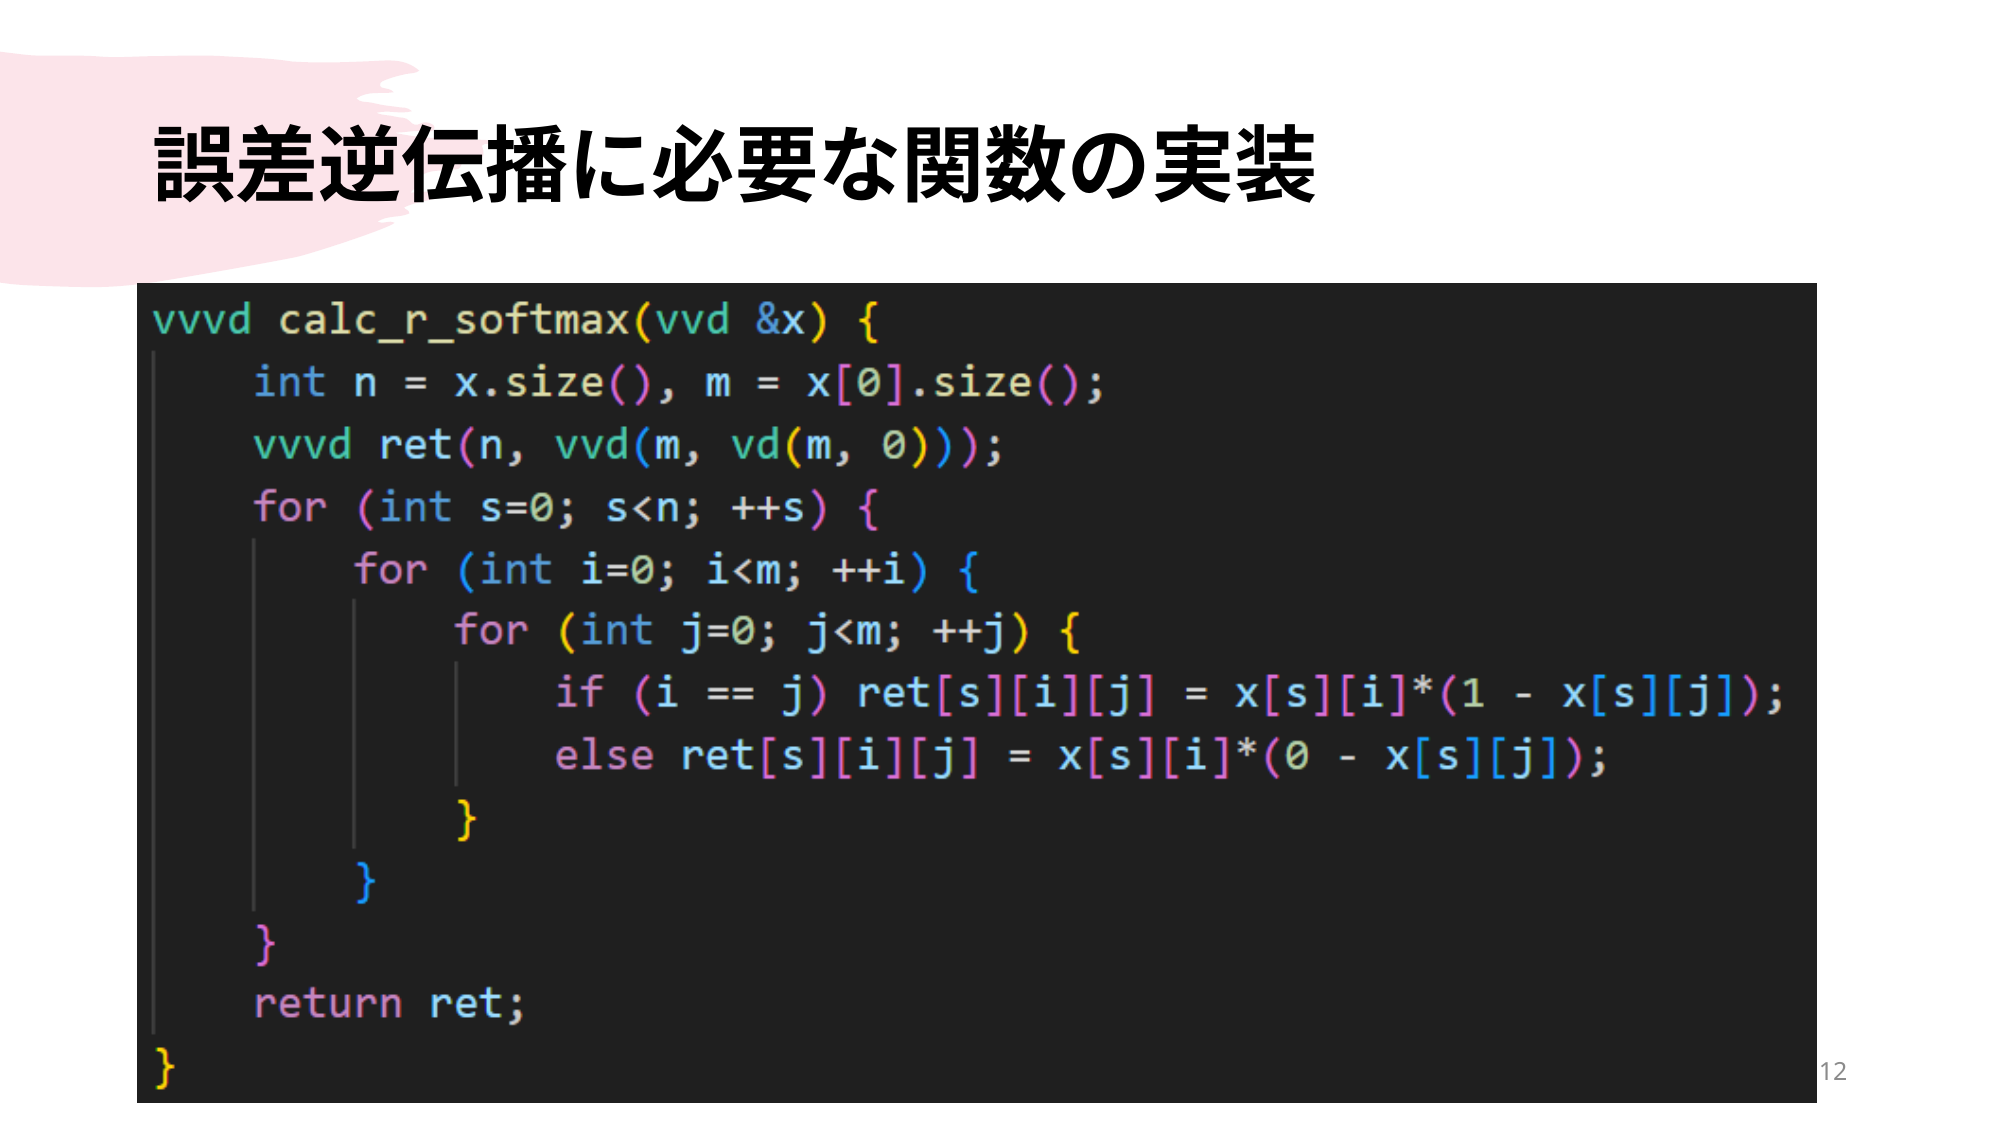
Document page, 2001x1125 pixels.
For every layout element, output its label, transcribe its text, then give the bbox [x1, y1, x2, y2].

slide_number 12 [1817, 1042, 1863, 1103]
picture [137, 283, 1817, 1103]
title 誤差逆伝播に必要な関数の実装 [137, 59, 1988, 278]
